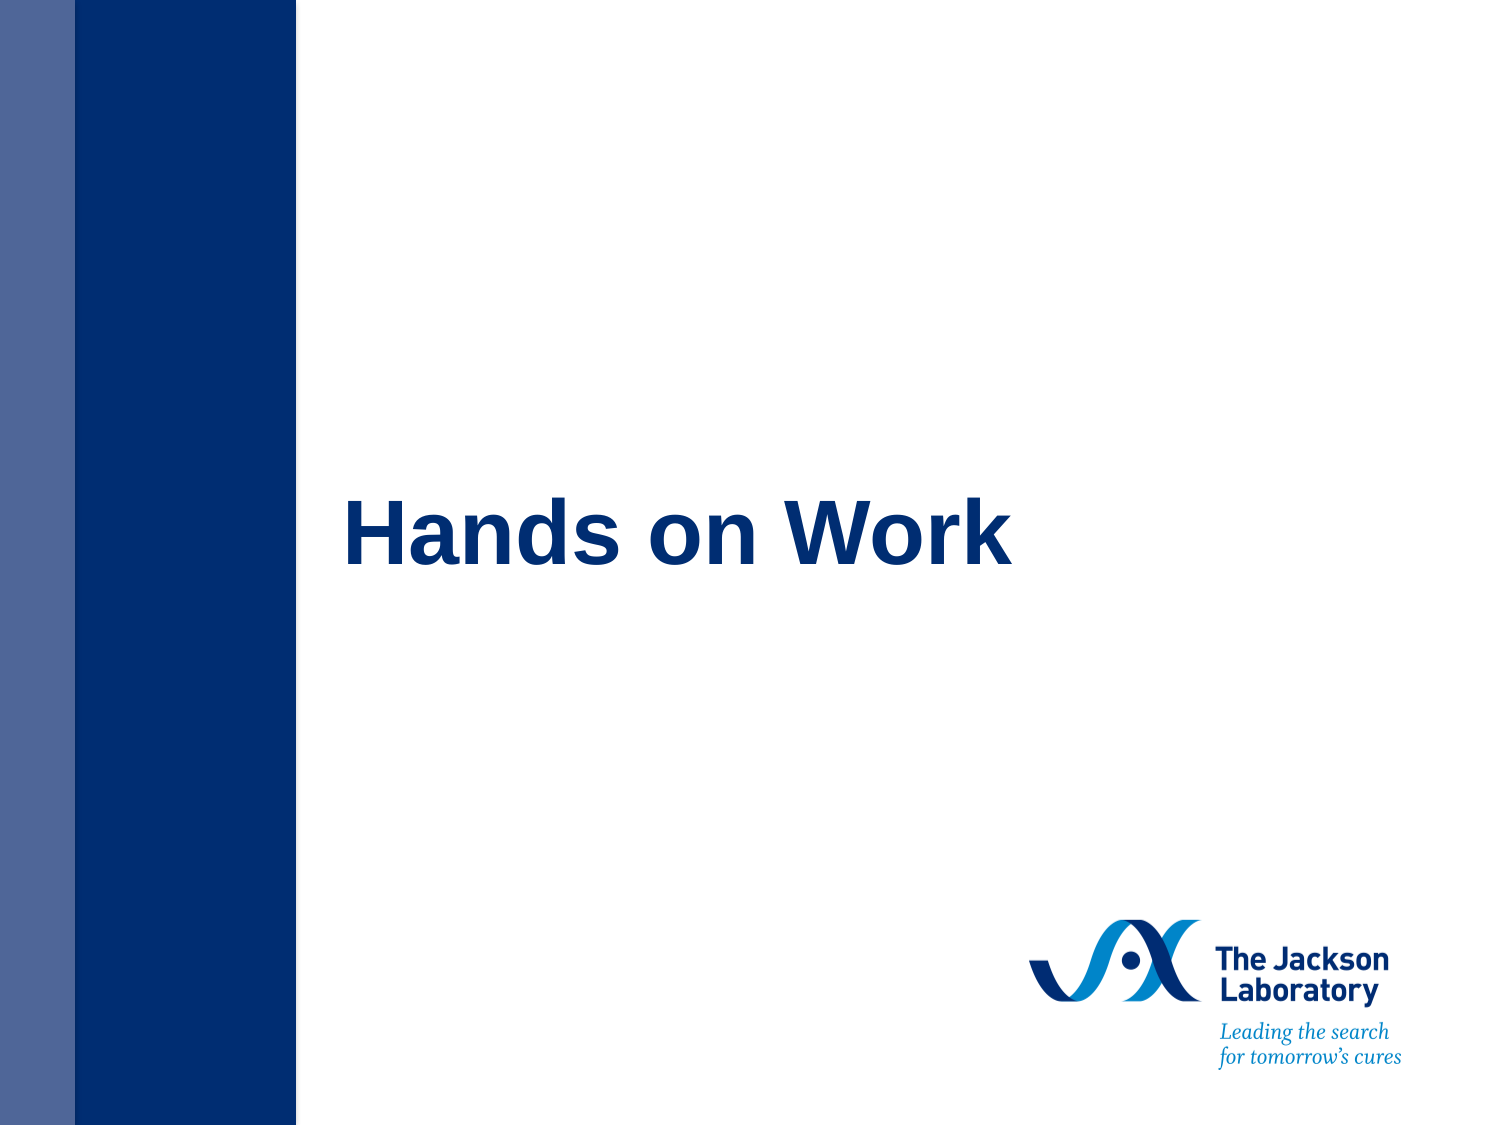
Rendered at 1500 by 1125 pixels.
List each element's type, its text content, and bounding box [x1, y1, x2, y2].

title Hands on Work [342, 169, 1460, 591]
picture [296, 0, 1500, 1125]
